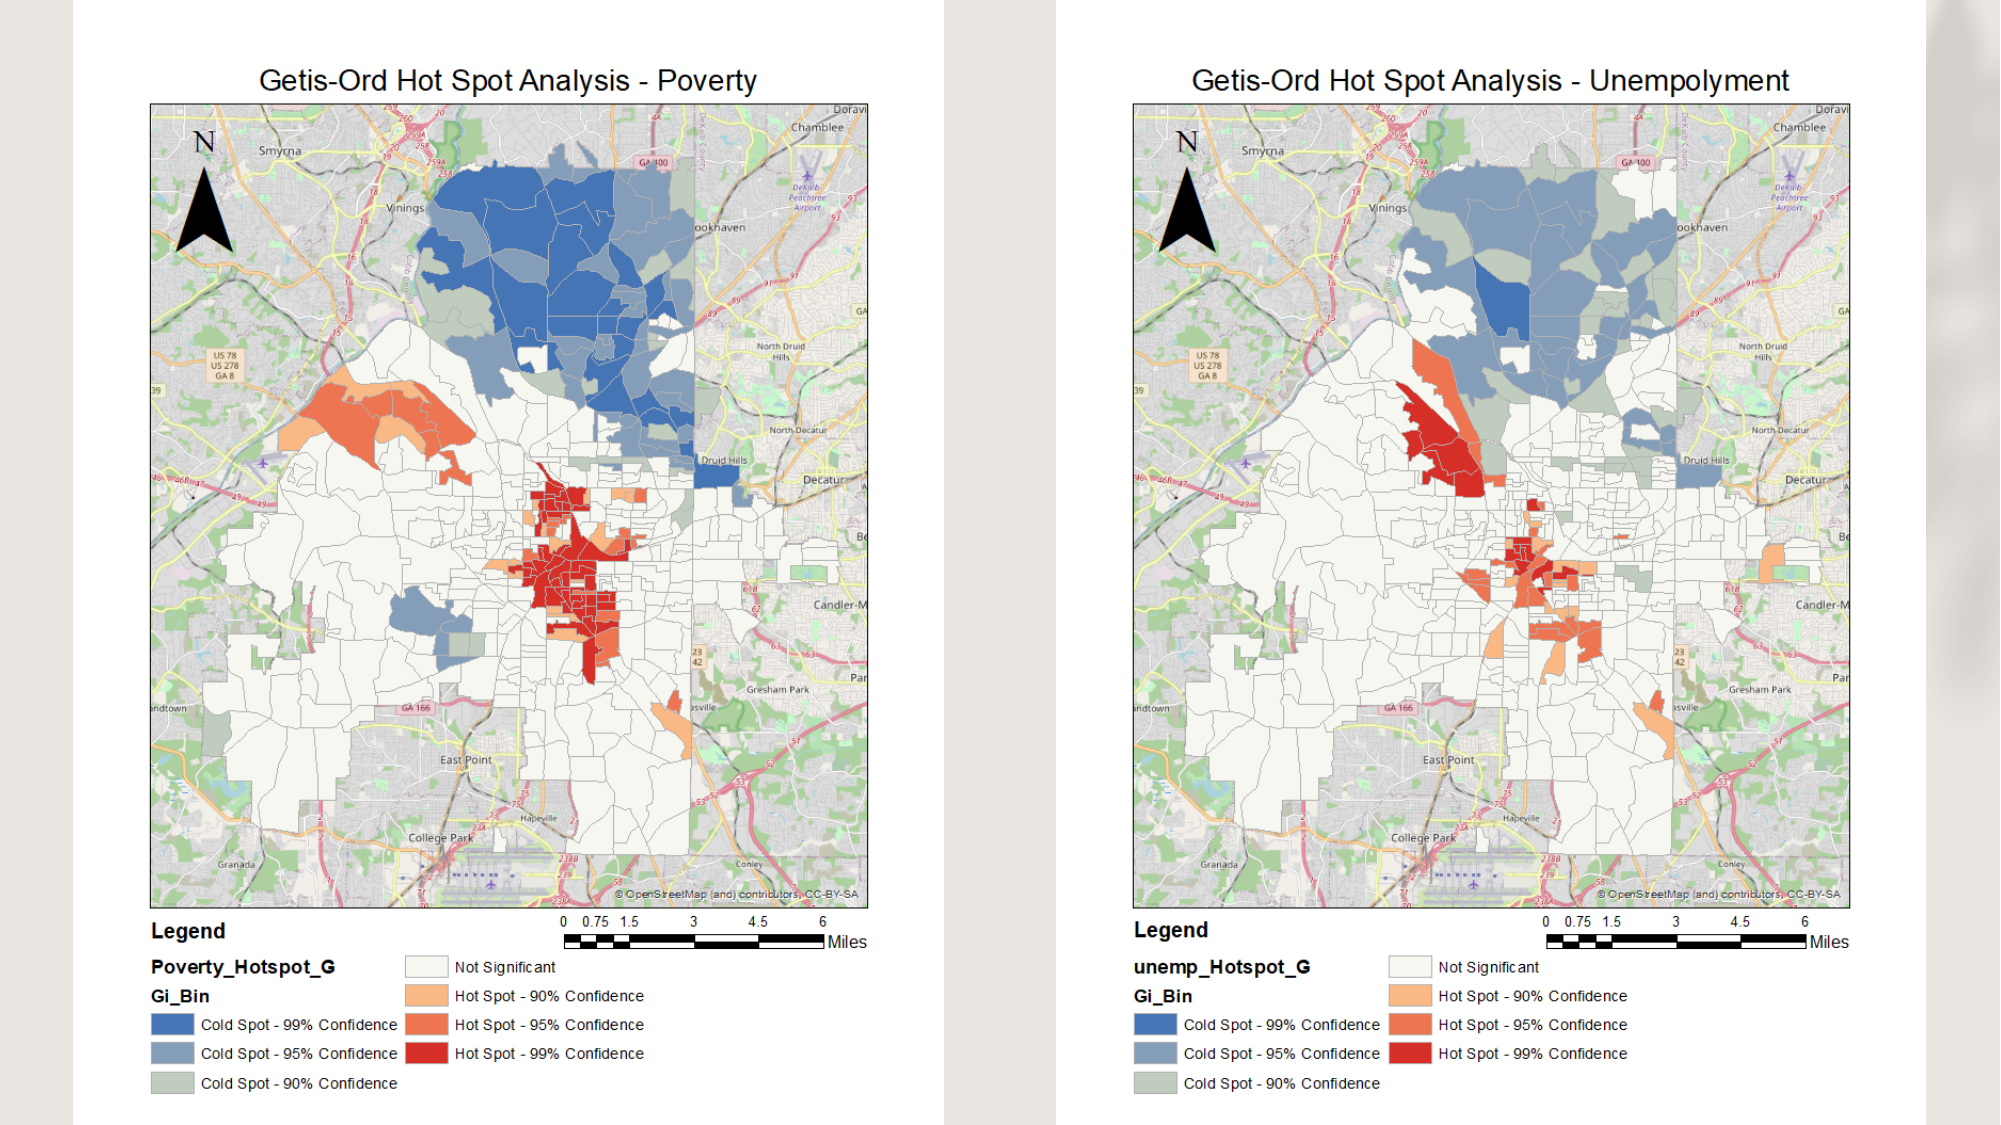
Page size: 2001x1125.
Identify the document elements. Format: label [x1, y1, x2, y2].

picture [1056, 0, 1926, 1125]
picture [73, 0, 944, 1125]
